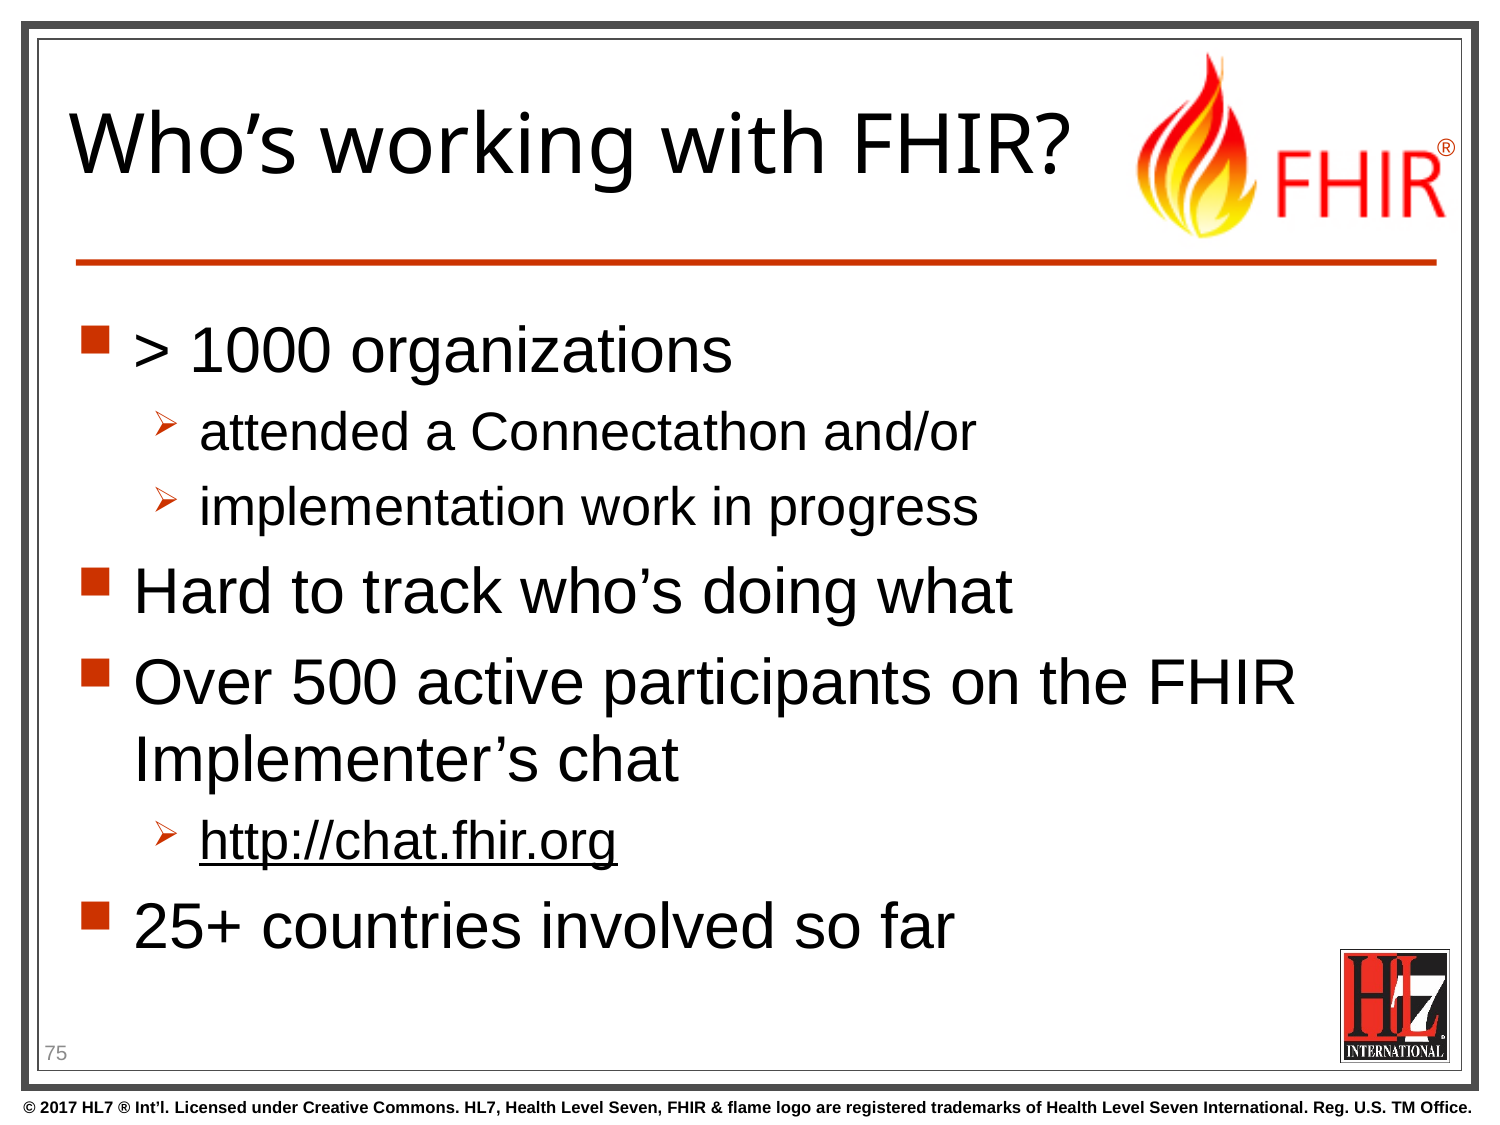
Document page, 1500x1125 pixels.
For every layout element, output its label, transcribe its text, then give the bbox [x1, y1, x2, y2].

picture [1124, 42, 1458, 249]
list > 1000 organizations attended a Connectathon and/or implementation work in progress Hard to track who’s doing what Over 500 active participants on the FHIR Implementer’s chat http://chat.fhir.org 25+ countries involved so far [62, 299, 1438, 1059]
picture [1340, 949, 1450, 1063]
slide_number 75 [29, 1034, 148, 1071]
title Who’s working with FHIR? [53, 54, 1128, 244]
